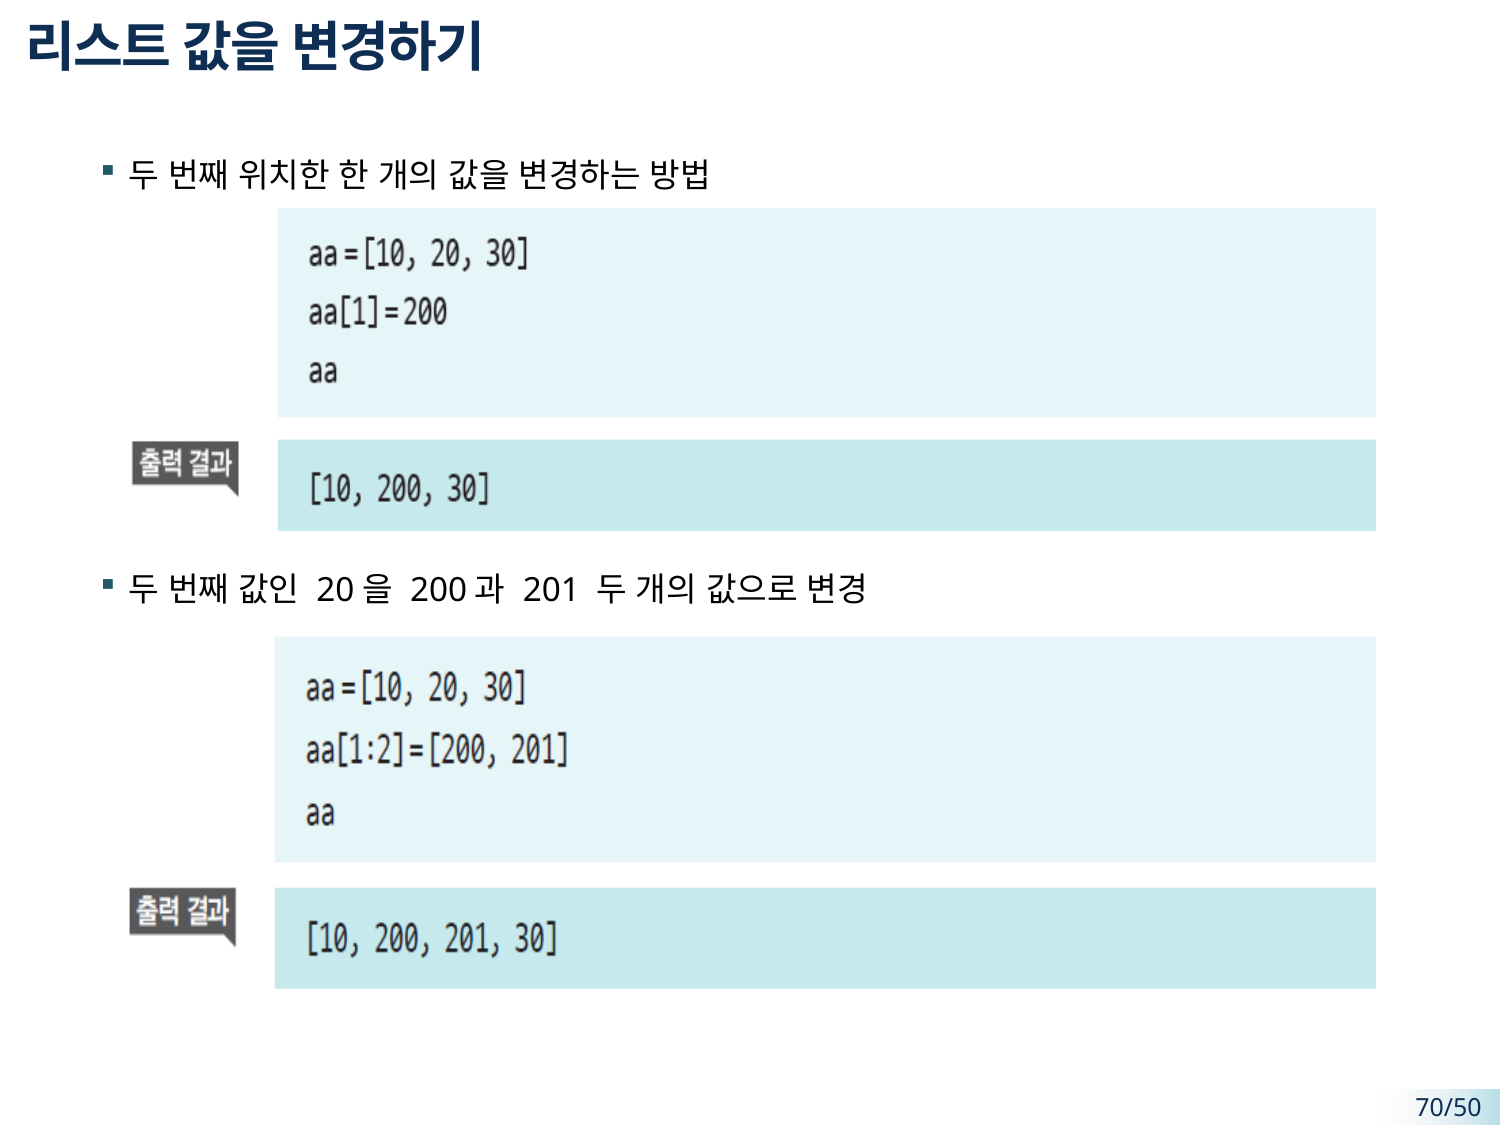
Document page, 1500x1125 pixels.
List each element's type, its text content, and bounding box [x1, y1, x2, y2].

picture [122, 207, 1376, 531]
list 두 번째 위치한 한 개의 값을 변경하는 방법 두 번째 값인 20을 200과 201 두 개의 값으로 변경 [10, 126, 1481, 1057]
picture [123, 628, 1376, 991]
title 리스트 값을 변경하기 [10, 5, 1288, 84]
